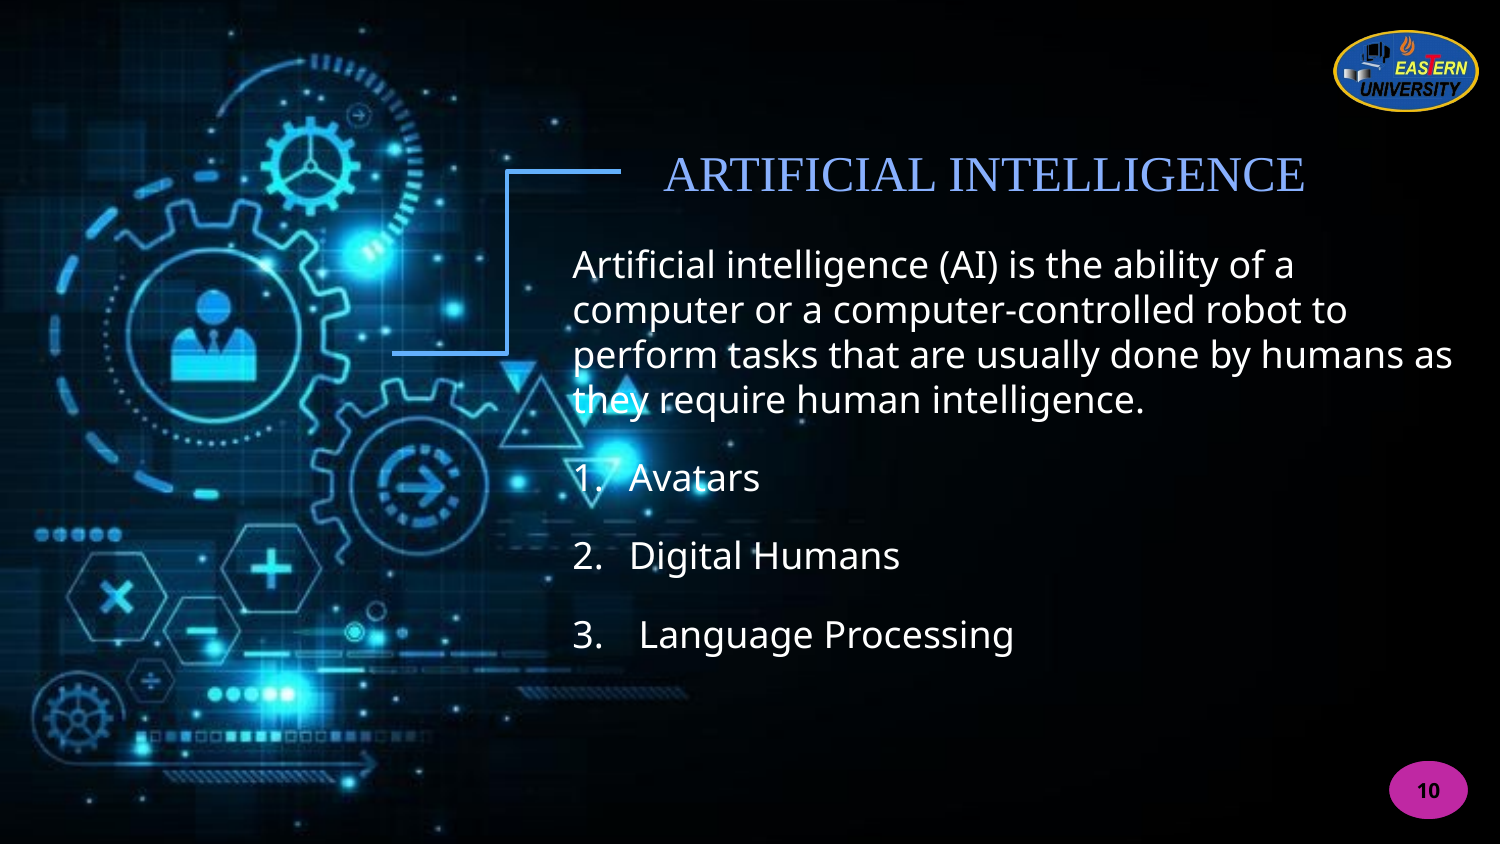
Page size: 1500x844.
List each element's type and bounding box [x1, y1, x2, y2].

text_box [392, 171, 622, 354]
picture [0, 0, 1500, 844]
